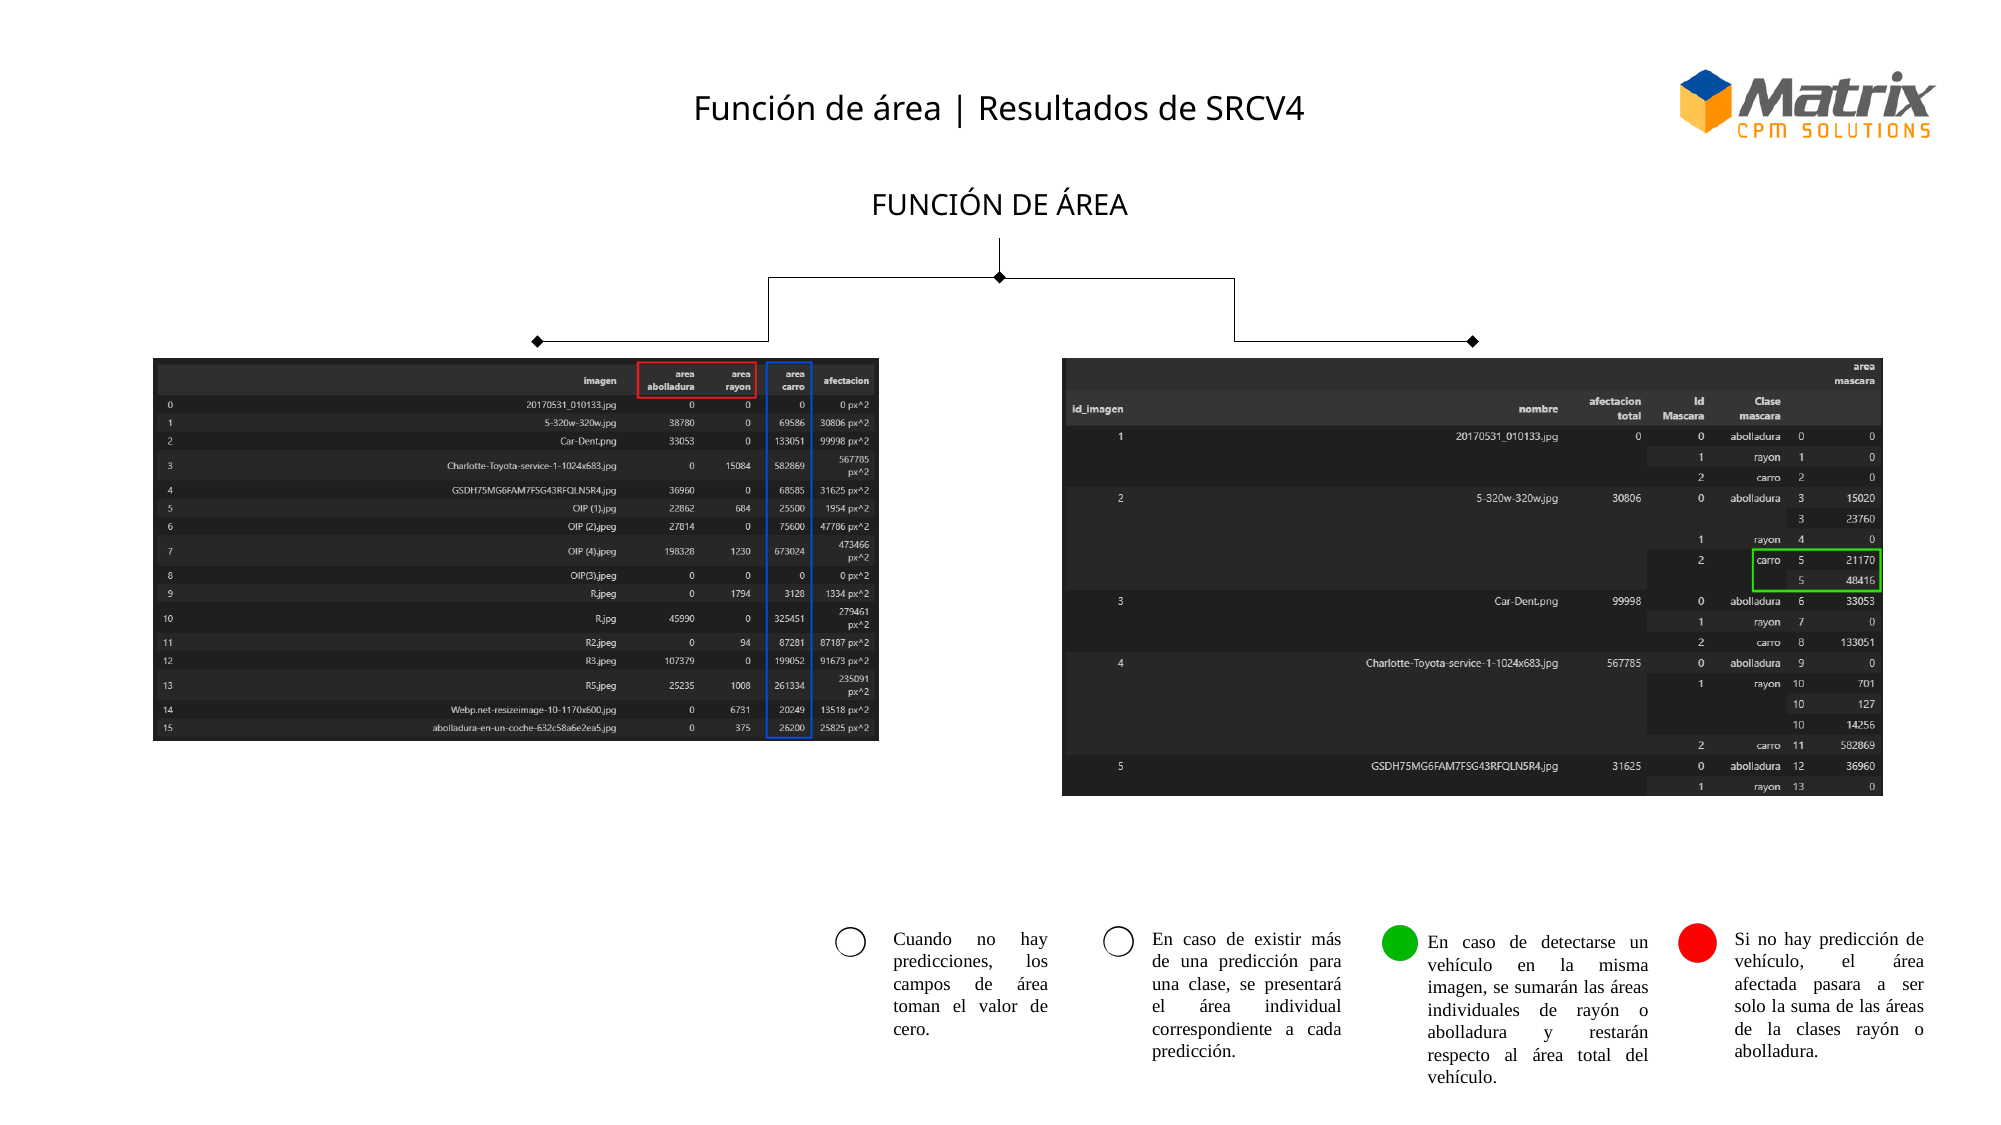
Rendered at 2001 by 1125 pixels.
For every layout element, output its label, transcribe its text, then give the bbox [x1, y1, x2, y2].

picture [1062, 358, 1883, 796]
picture [831, 923, 870, 961]
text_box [996, 278, 1473, 342]
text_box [537, 277, 999, 342]
text_box En caso de detectarse un vehículo en la misma imagen, se sumarán las áreas individuales de rayón o abolladura y restarán respecto al área total del vehículo. [1412, 922, 1664, 1095]
picture [1099, 922, 1138, 961]
text_box Cuando no hay predicciones, los campos de área toman el valor de cero. [878, 919, 1063, 1047]
picture [1379, 922, 1421, 964]
picture [1675, 920, 1720, 966]
text_box En caso de existir más de una predicción para una clase, se presentará el área individual correspondiente a cada predicción. [1137, 919, 1357, 1069]
title Función de área | Resultados de SRCV4 [137, 0, 1863, 219]
text_box Si no hay predicción de vehículo, el área afectada pasara a ser solo la suma de las áreas de la clases rayón o abolladura. [1719, 919, 1939, 1069]
picture [1677, 59, 1939, 151]
text_box FUNCIÓN DE ÁREA [738, 150, 1262, 237]
picture [153, 358, 879, 741]
